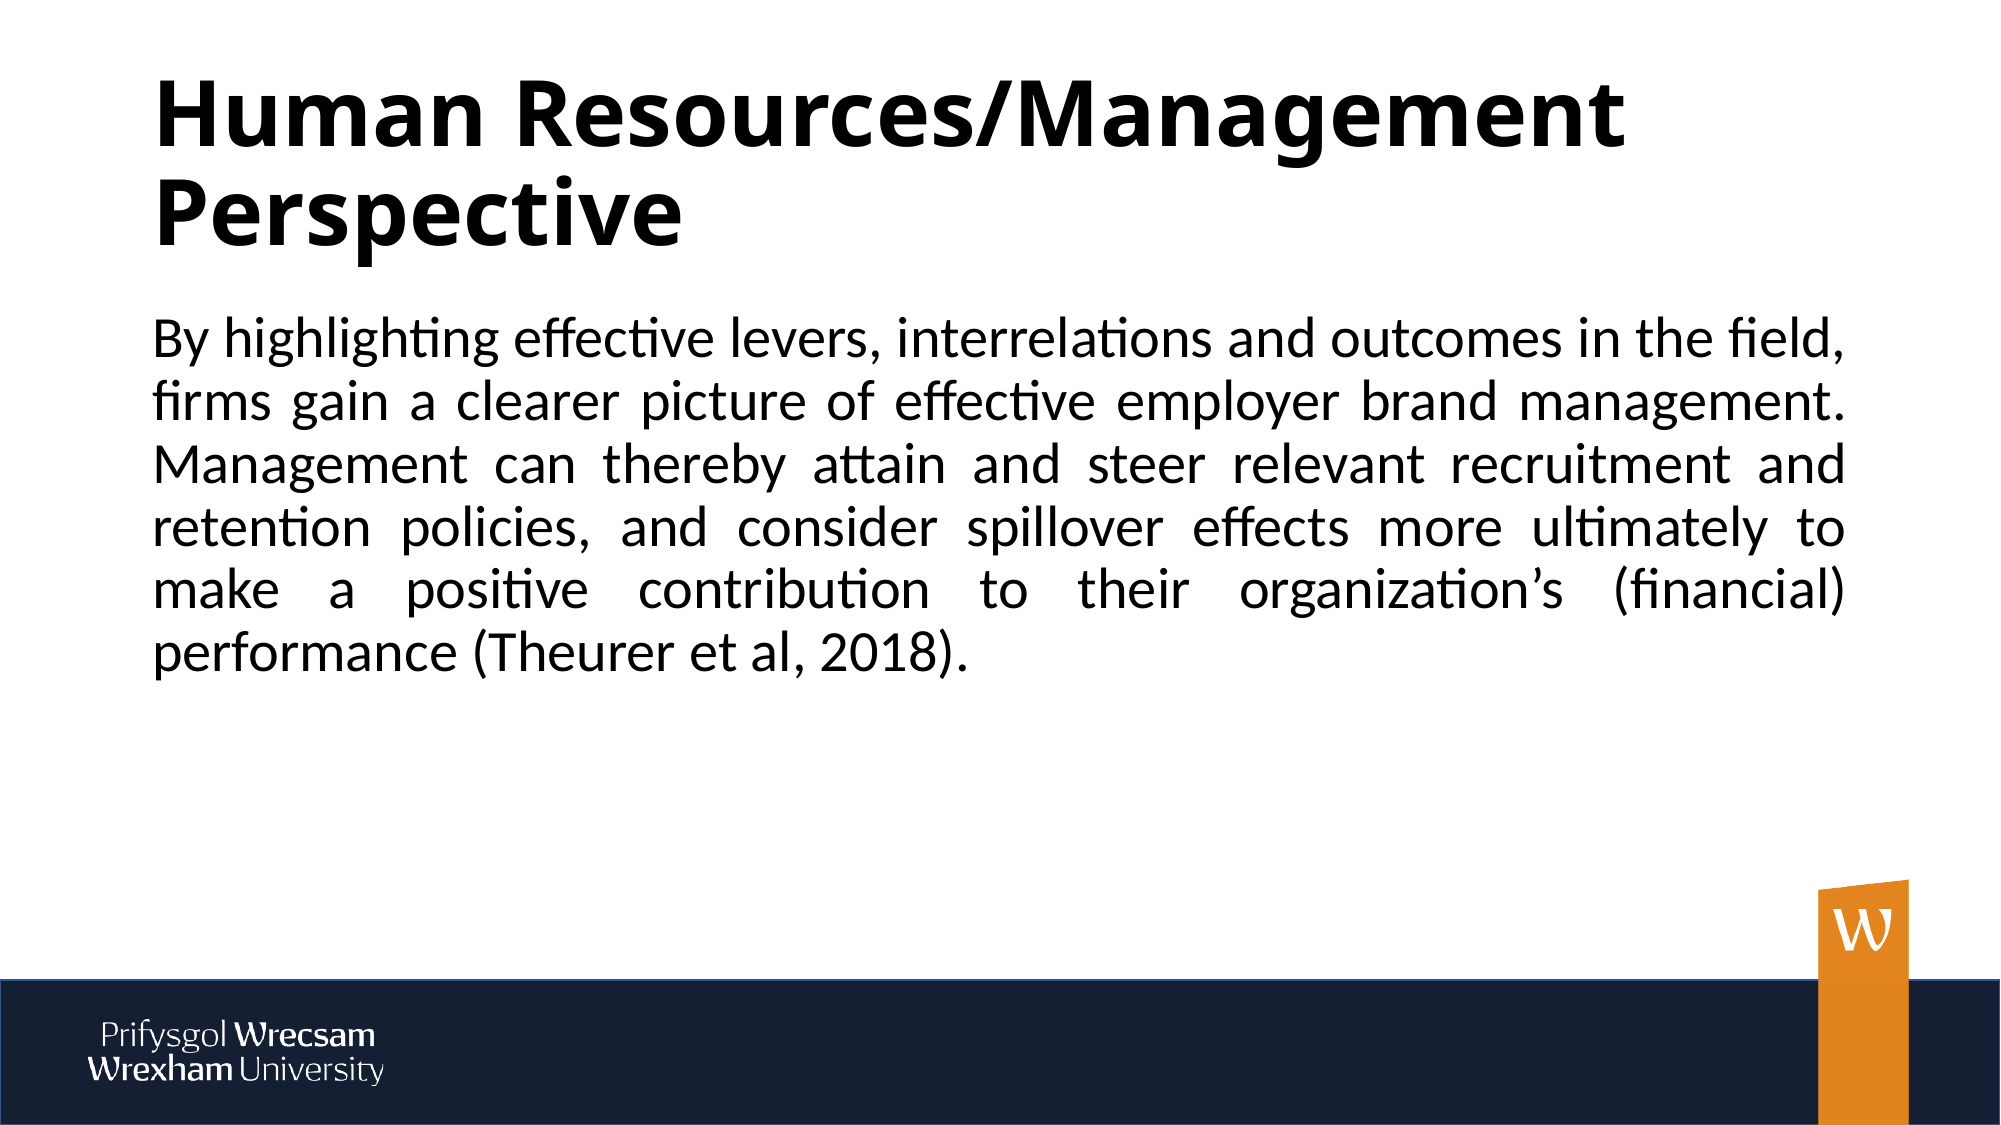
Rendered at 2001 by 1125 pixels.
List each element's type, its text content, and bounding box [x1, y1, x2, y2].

text_box [0, 979, 1818, 1125]
picture [1818, 879, 1909, 1125]
text_box [1909, 979, 2000, 1125]
picture [87, 1019, 384, 1086]
title Human Resources/Management Perspective [137, 59, 1863, 278]
list By highlighting effective levers, interrelations and outcomes in the field, firms gain a clearer picture of effective employer brand management. Management can thereby attain and steer relevant recruitment and retention policies, and consider spillover effects more ultimately to make a positive contribution to their organization’s (financial) performance (Theurer et al, 2018). [137, 299, 1863, 1014]
